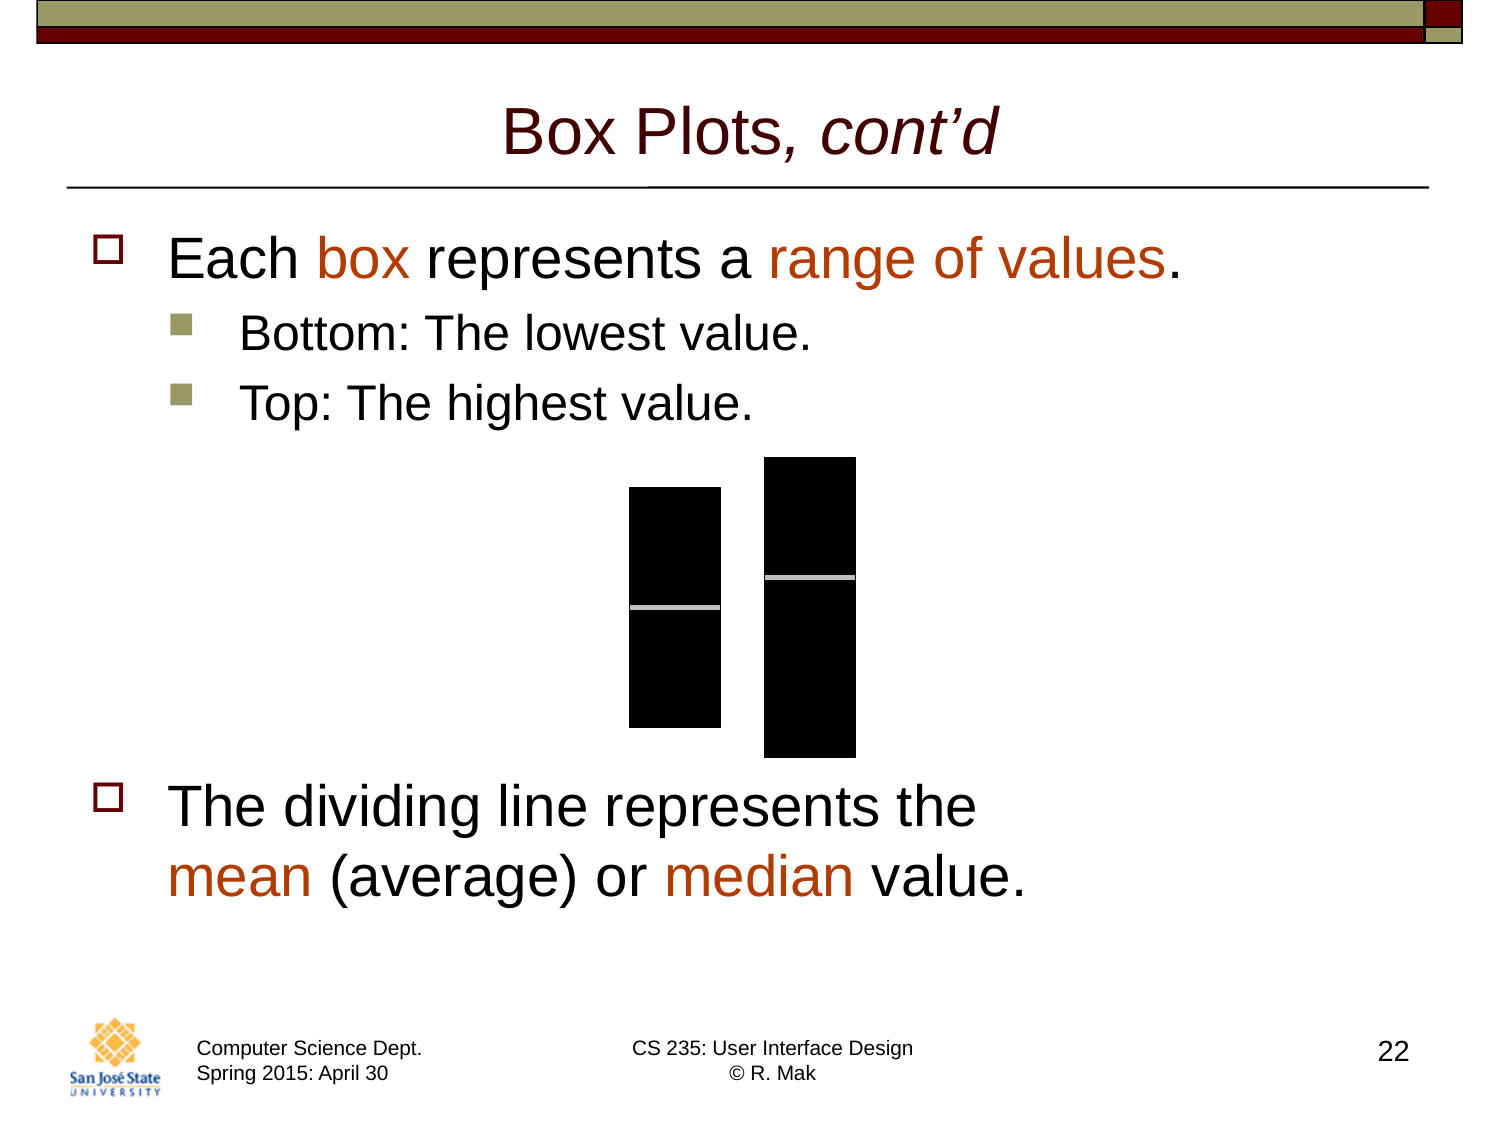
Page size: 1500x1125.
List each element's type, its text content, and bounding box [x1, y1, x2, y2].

title Box Plots, cont’d [75, 67, 1425, 175]
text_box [629, 457, 856, 758]
list Each box represents a range of values. Bottom: The lowest value. Top: The highest value. The dividing line represents the mean (average) or median value. [75, 212, 1425, 998]
picture [60, 1012, 166, 1112]
slide_number 22 [1112, 1025, 1425, 1100]
